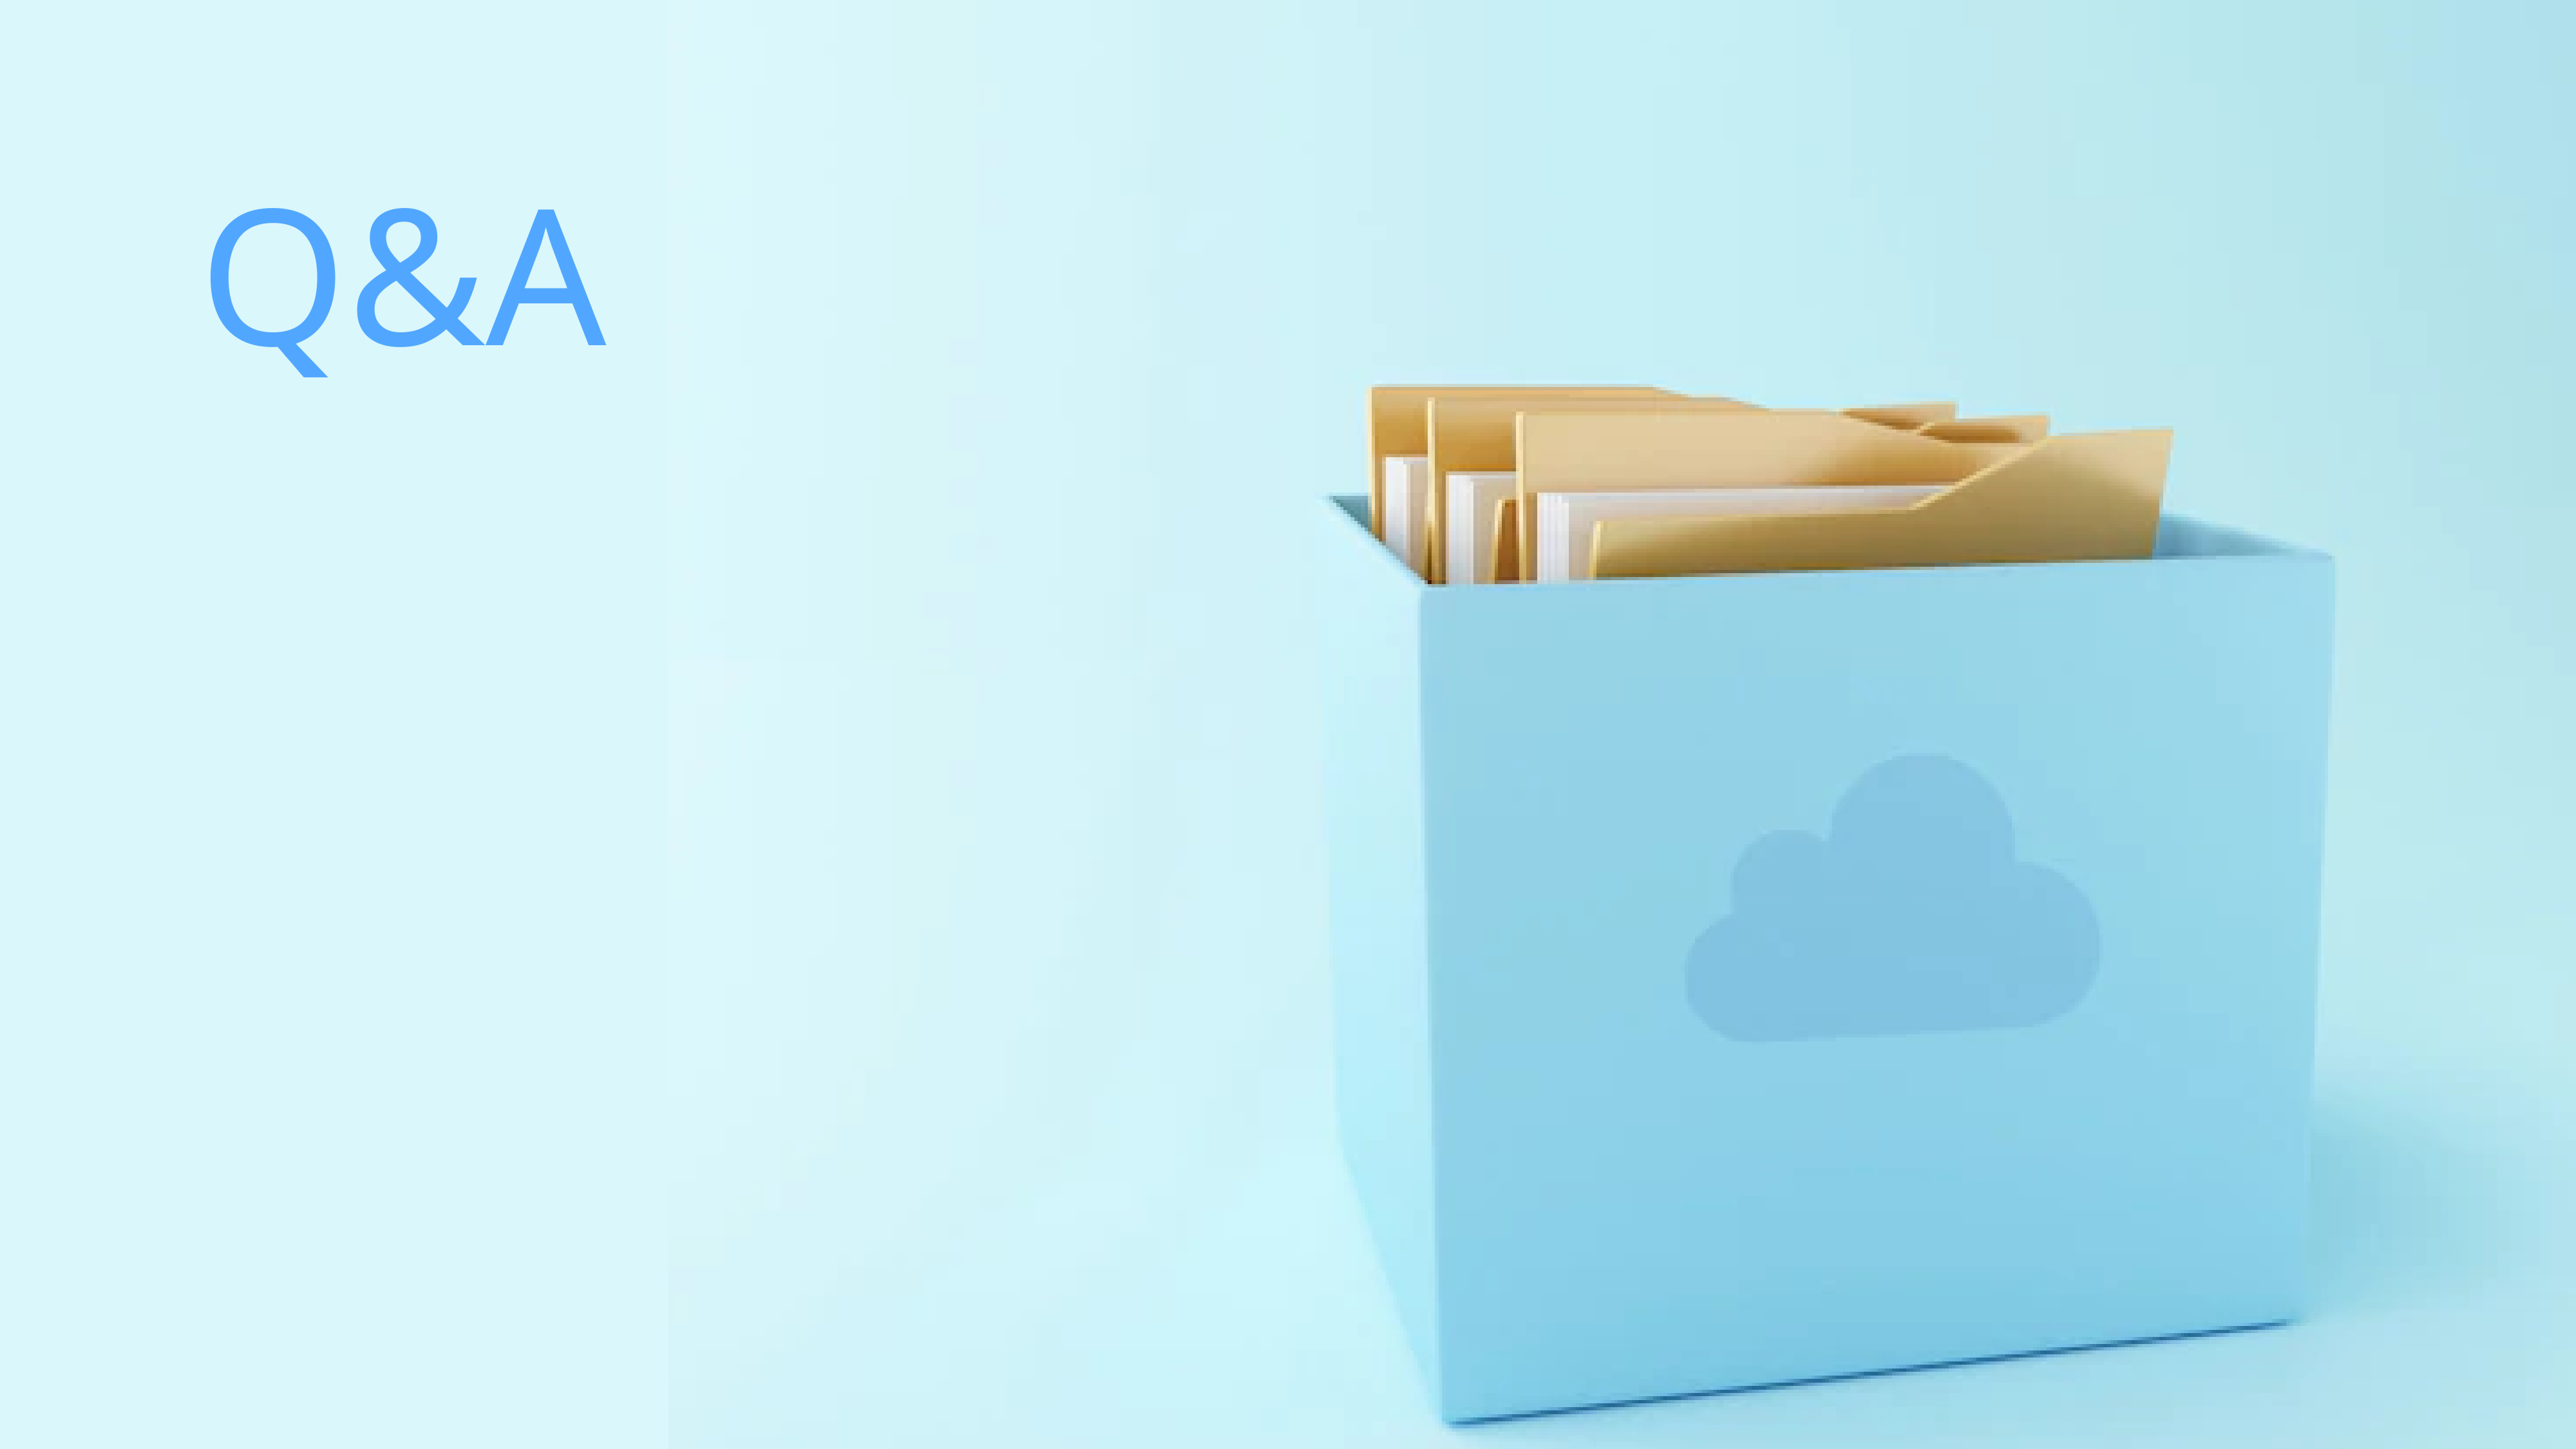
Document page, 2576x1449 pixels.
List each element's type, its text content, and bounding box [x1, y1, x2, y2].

text_box Q&A [194, 150, 612, 388]
picture [668, 0, 2576, 1449]
